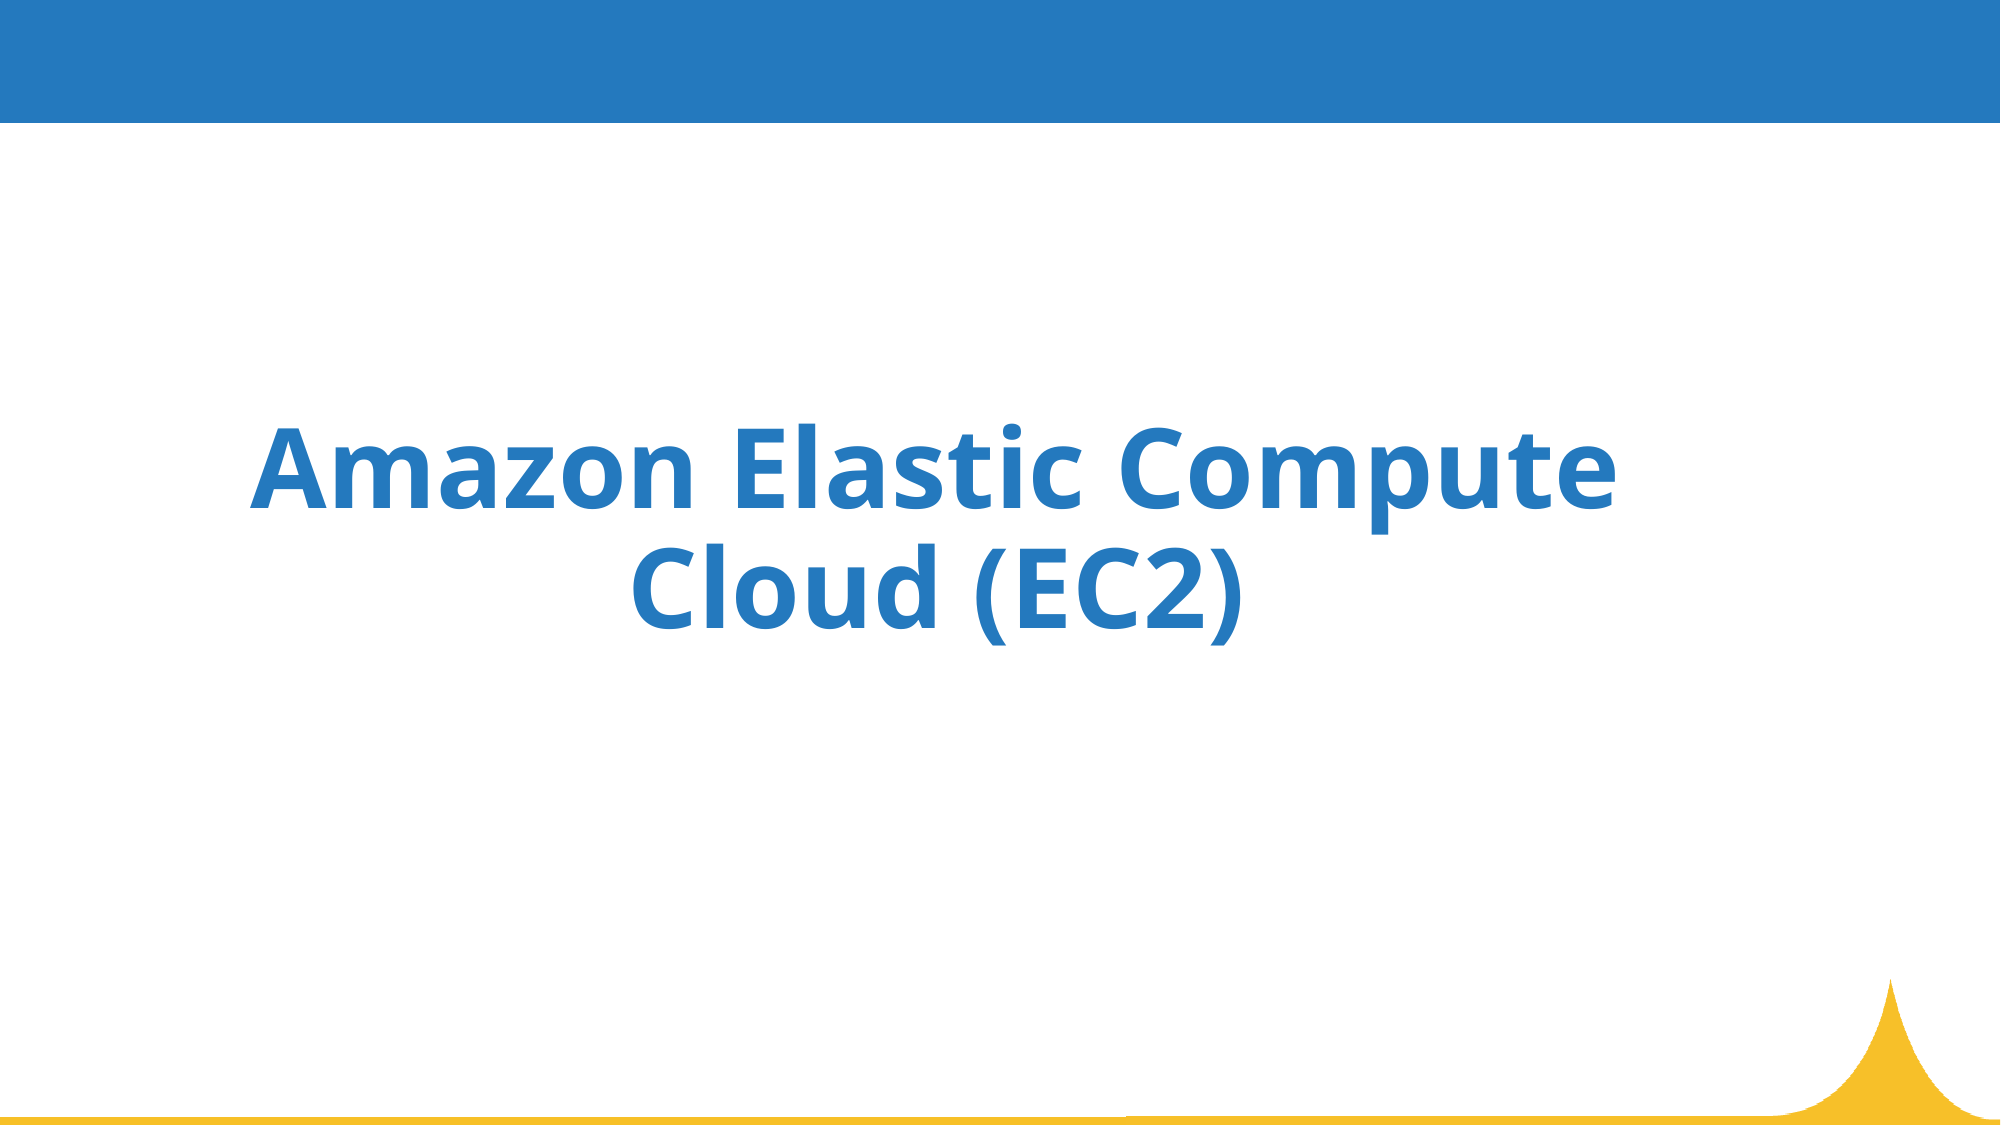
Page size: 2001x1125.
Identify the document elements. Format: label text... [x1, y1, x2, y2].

title Amazon Elastic Compute Cloud (EC2) [86, 430, 1787, 635]
picture [1126, 926, 2001, 1125]
